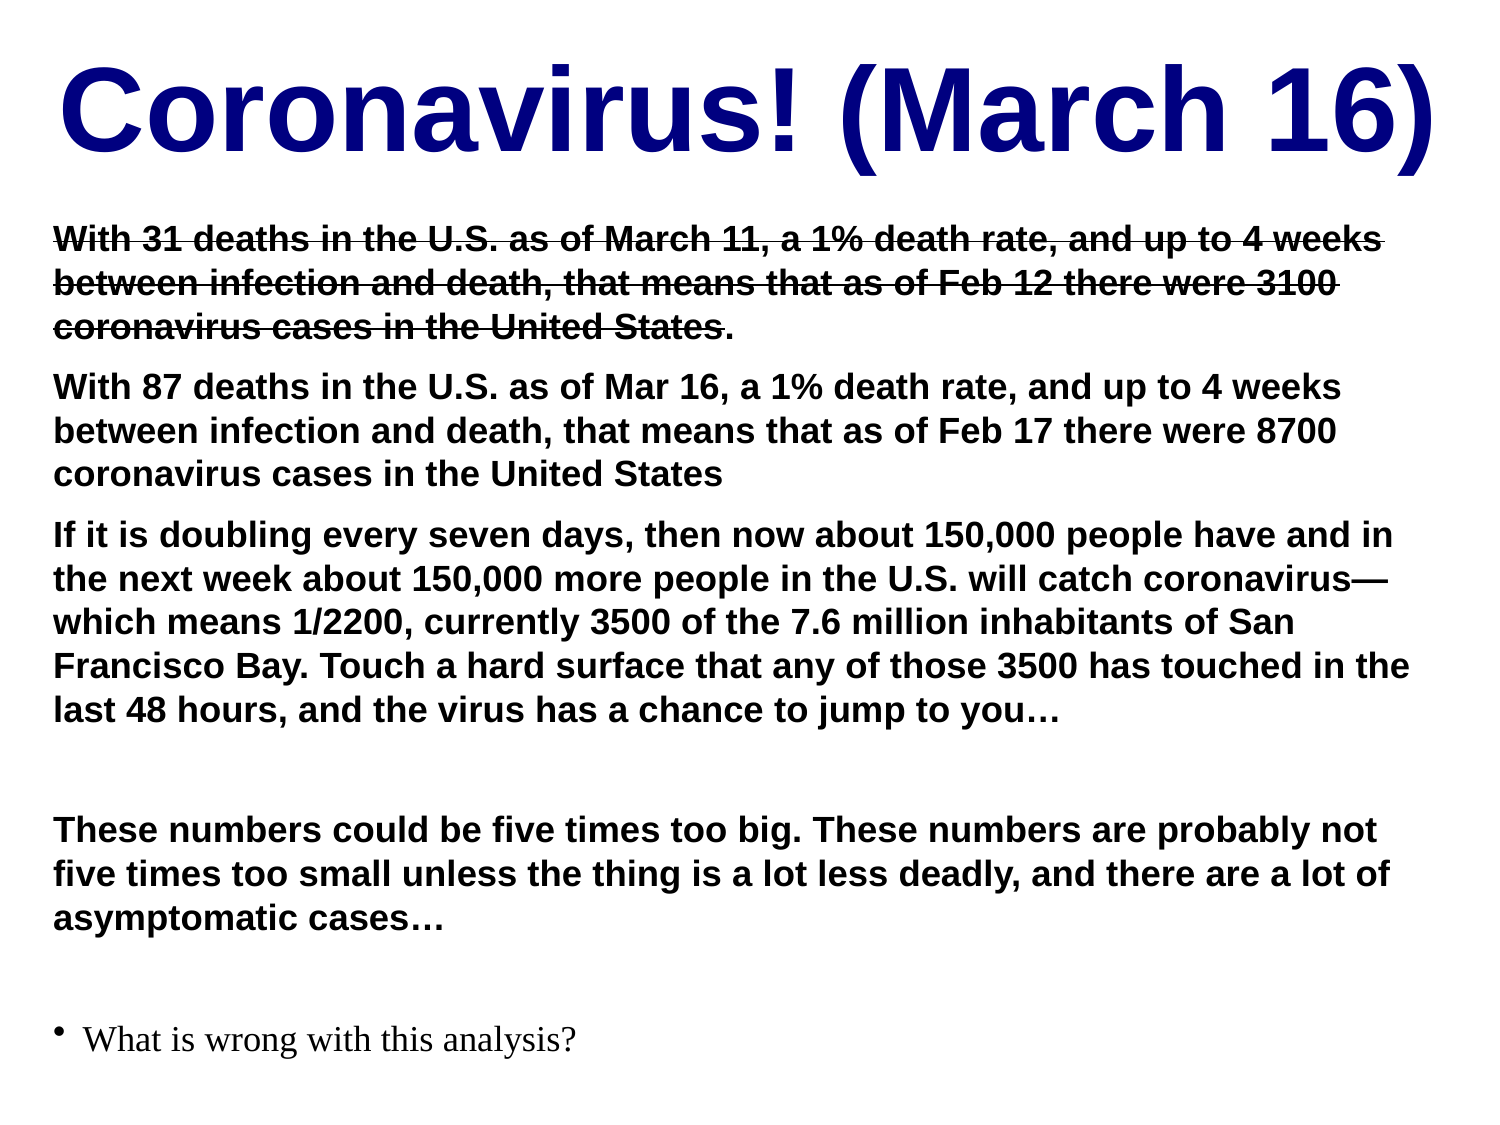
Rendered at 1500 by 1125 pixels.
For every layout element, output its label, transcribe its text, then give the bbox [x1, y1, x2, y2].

list With 31 deaths in the U.S. as of March 11, a 1% death rate, and up to 4 weeks between infection and death, that means that as of Feb 12 there were 3100 coronavirus cases in the United States. With 87 deaths in the U.S. as of Mar 16, a 1% death rate, and up to 4 weeks between infection and death, that means that as of Feb 17 there were 8700 coronavirus cases in the United States If it is doubling every seven days, then now about 150,000 people have and in the next week about 150,000 more people in the U.S. will catch coronavirus—which means 1/2200, currently 3500 of the 7.6 million inhabitants of San Francisco Bay. Touch a hard surface that any of those 3500 has touched in the last 48 hours, and the virus has a chance to jump to you… These numbers could be five times too big. These numbers are probably not five times too small unless the thing is a lot less deadly, and there are a lot of asymptomatic cases… What is wrong with this analysis? [44, 207, 1453, 1094]
title Coronavirus! (March 16) [44, 0, 1453, 207]
